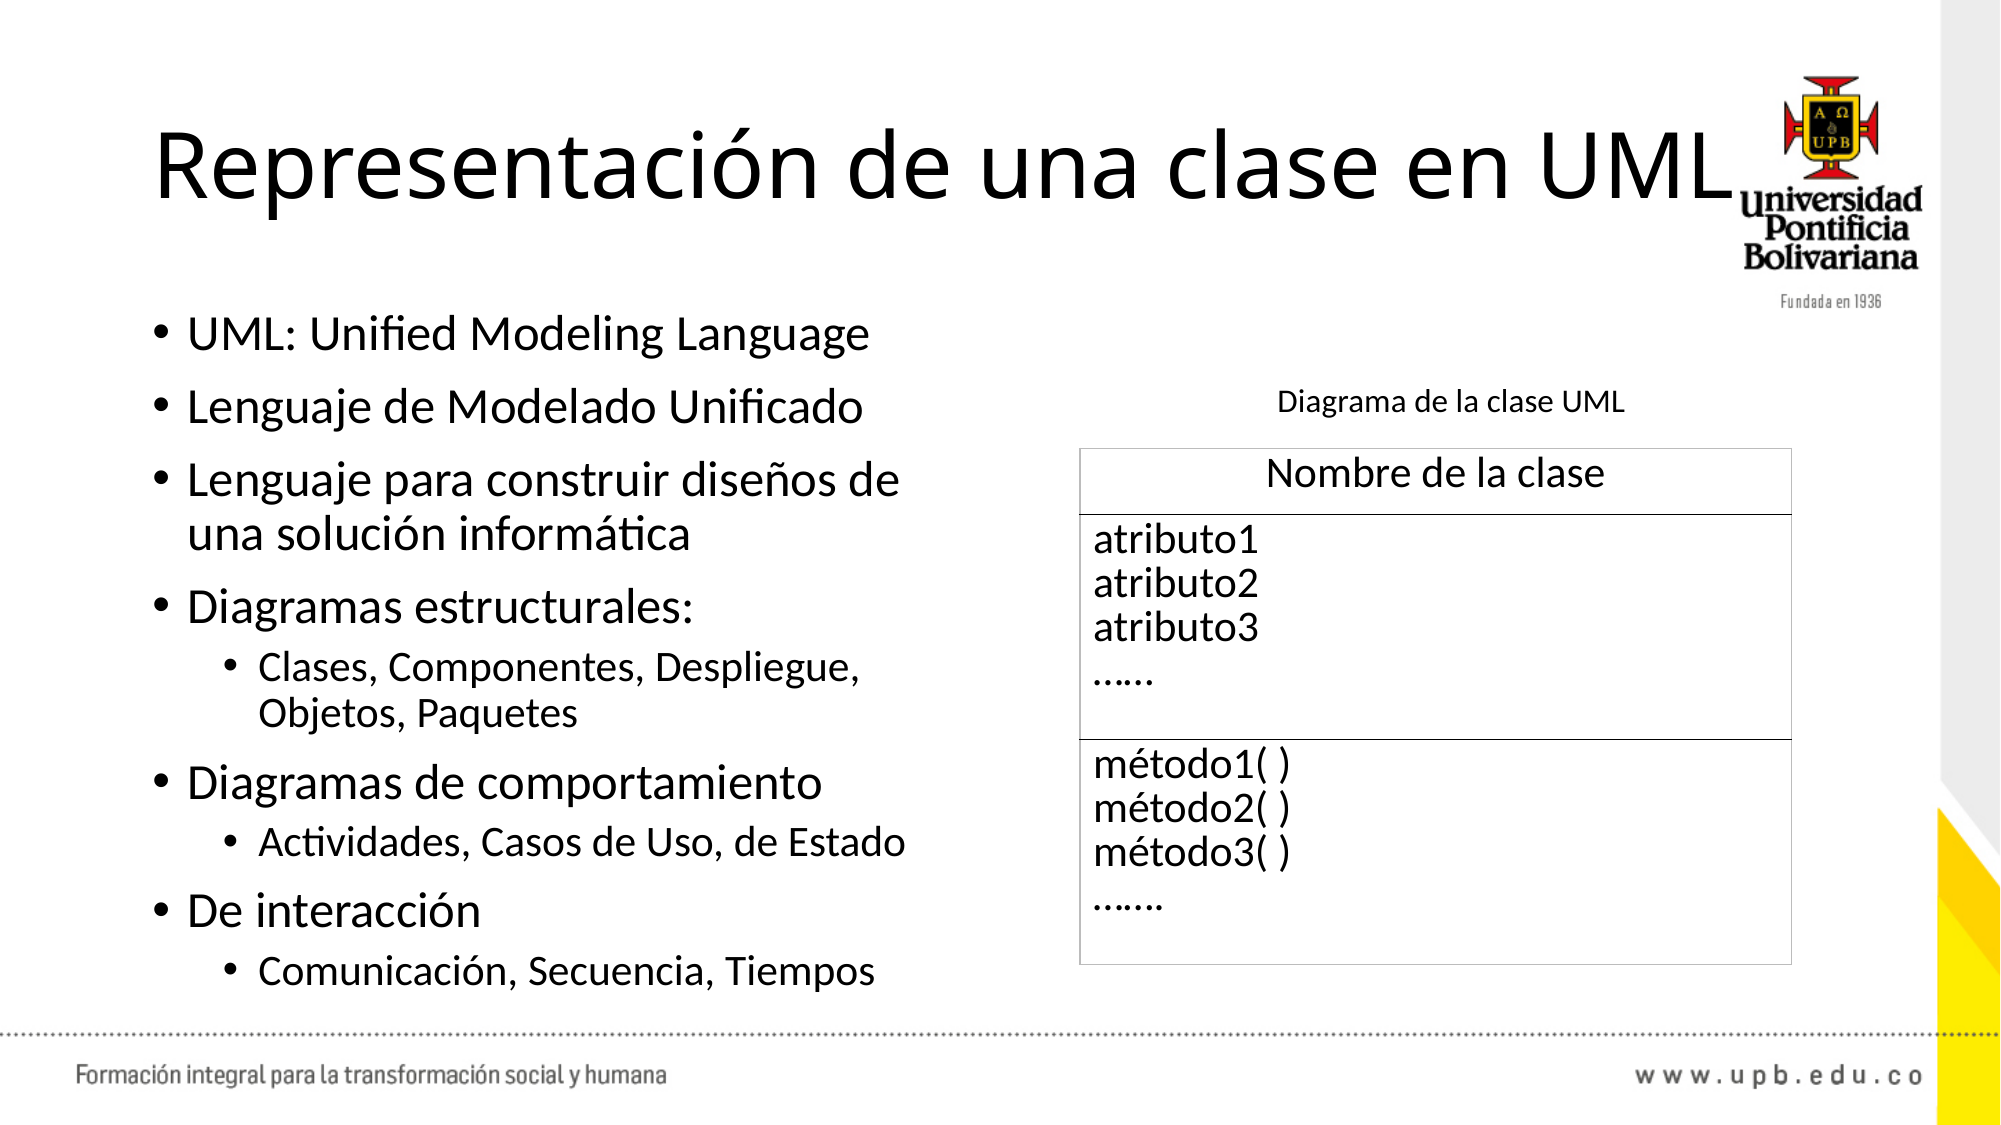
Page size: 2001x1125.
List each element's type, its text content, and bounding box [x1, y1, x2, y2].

table_header Nombre de la clase [1081, 449, 1791, 514]
text_box Diagrama de la clase UML [1262, 371, 1641, 427]
list UML: Unified Modeling Language Lenguaje de Modelado Unificado Lenguaje para construir diseños de una solución informática Diagramas estructurales: Clases, Componentes, Despliegue, Objetos, Paquetes Diagramas de comportamiento Actividades, Casos de Uso, de Estado De interacción Comunicación, Secuencia, Tiempos [137, 299, 988, 1014]
picture [0, 0, 2001, 1125]
table_cell atributo1 atributo2 atributo3 …… [1081, 515, 1791, 739]
title Representación de una clase en UML [137, 59, 1863, 278]
table_cell método1( ) método2( ) método3( ) ……. [1081, 740, 1791, 964]
